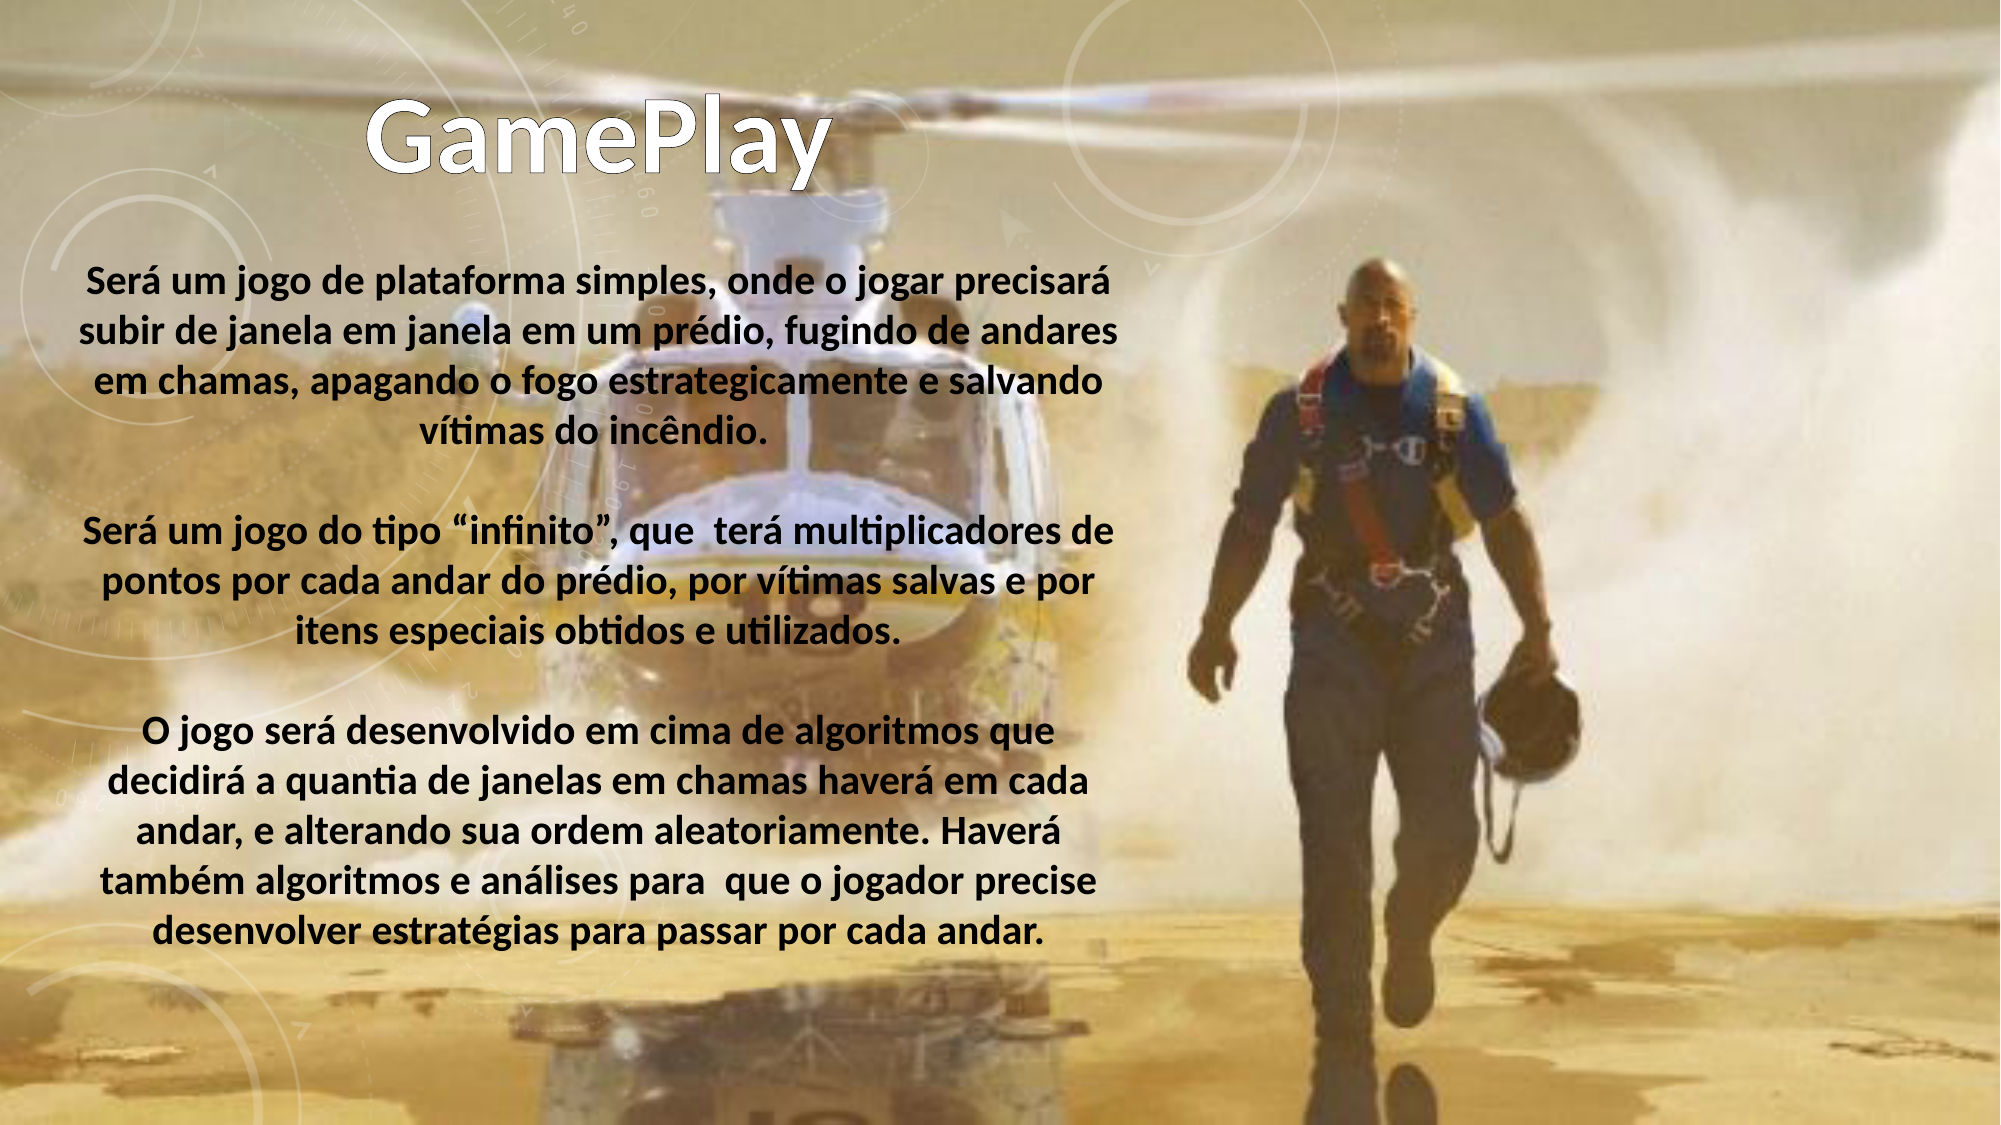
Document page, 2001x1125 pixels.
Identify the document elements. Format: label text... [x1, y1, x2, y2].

text_box Será um jogo de plataforma simples, onde o jogar precisará subir de janela em janela em um prédio, fugindo de andares em chamas, apagando o fogo estrategicamente e salvando vítimas do incêndio. Será um jogo do tipo “infinito”, que terá multiplicadores de pontos por cada andar do prédio, por vítimas salvas e por itens especiais obtidos e utilizados. O jogo será desenvolvido em cima de algoritmos que decidirá a quantia de janelas em chamas haverá em cada andar, e alterando sua ordem aleatoriamente. Haverá também algoritmos e análises para que o jogador precise desenvolver estratégias para passar por cada andar. [57, 245, 1140, 961]
text_box GamePlay [348, 52, 849, 203]
picture [0, 0, 2001, 1125]
